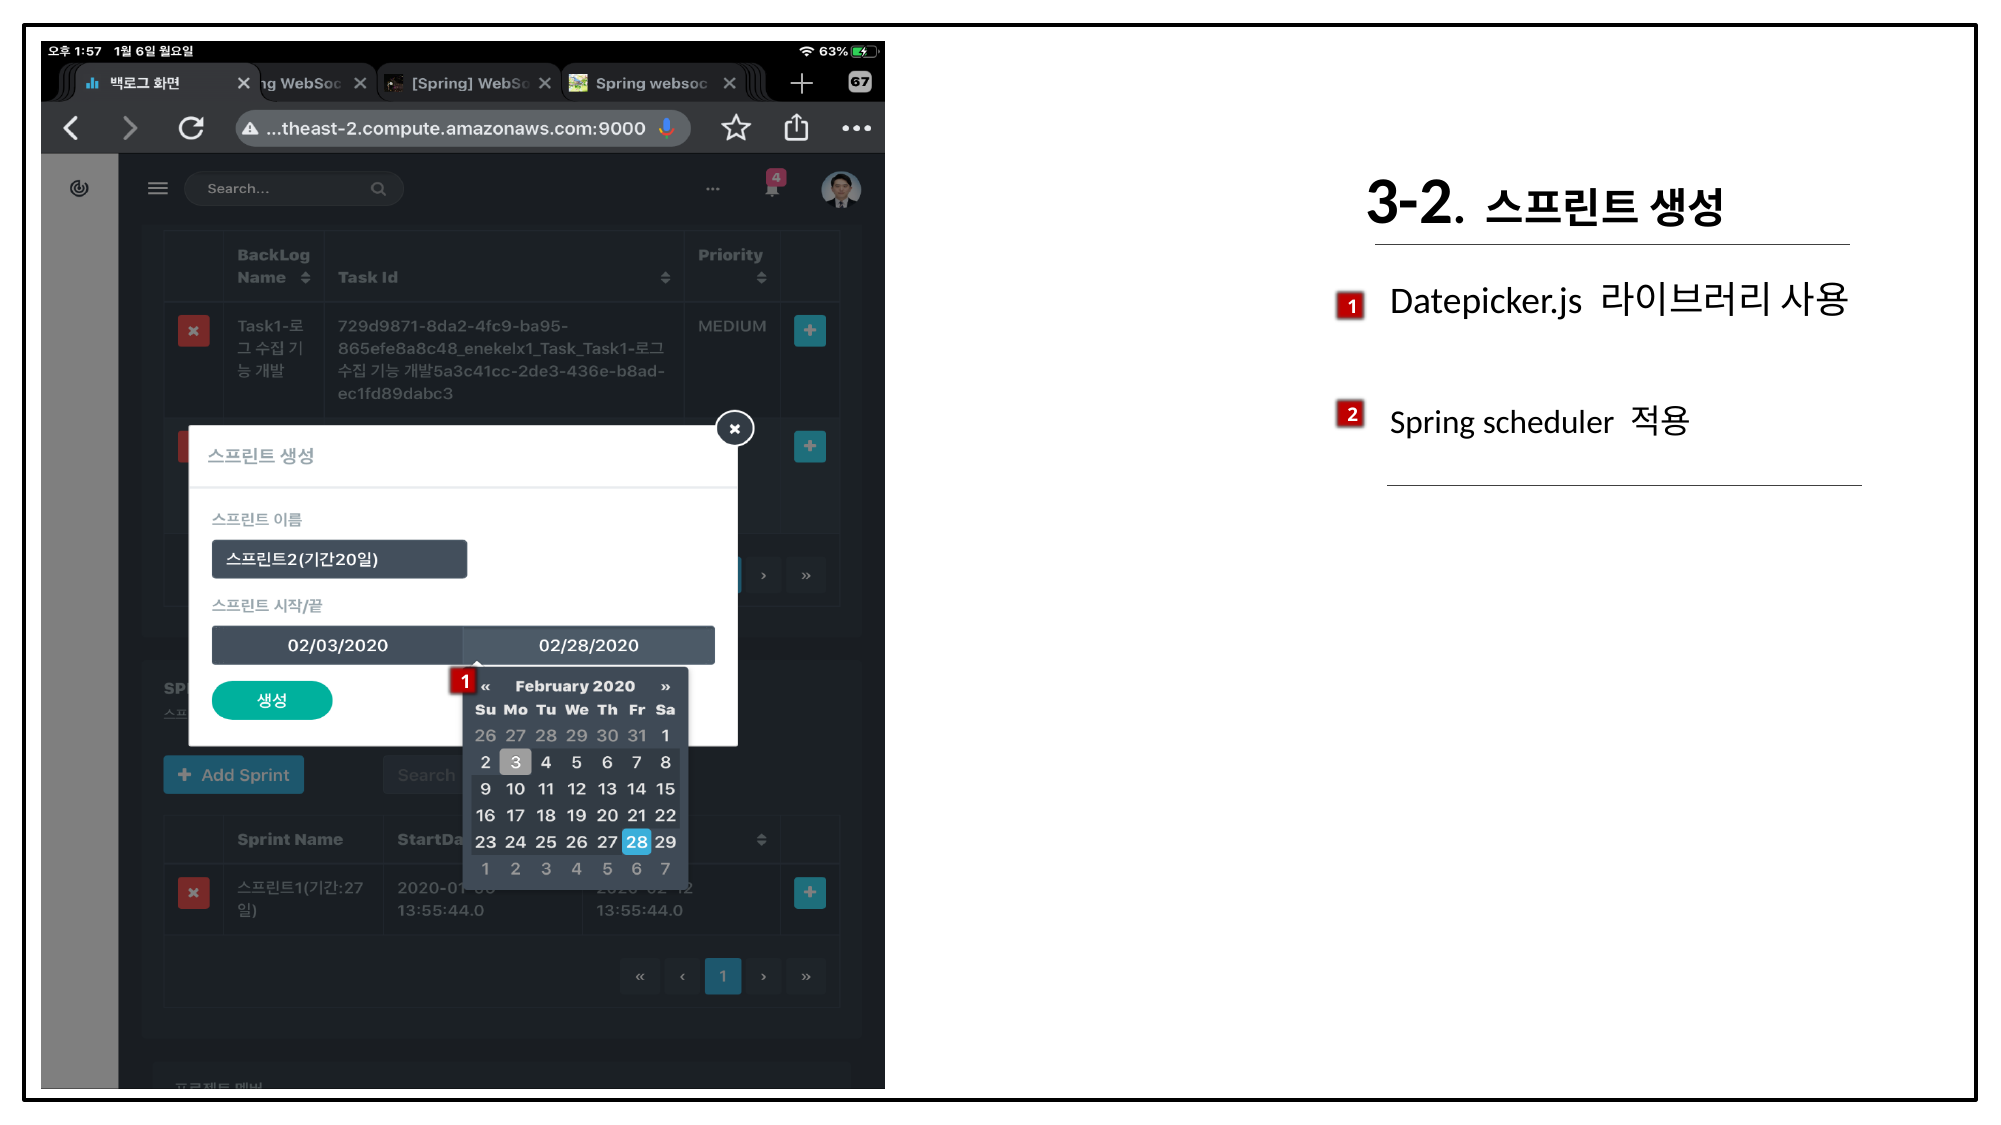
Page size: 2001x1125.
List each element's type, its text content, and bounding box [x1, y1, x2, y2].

picture [40, 41, 886, 1090]
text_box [1331, 394, 1369, 432]
text_box 3-2. 스프린트 생성 [1357, 149, 1869, 245]
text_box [445, 662, 482, 699]
text_box Datepicker.js 라이브러리 사용 Spring scheduler 적용 [1382, 268, 1945, 448]
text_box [1331, 287, 1369, 324]
